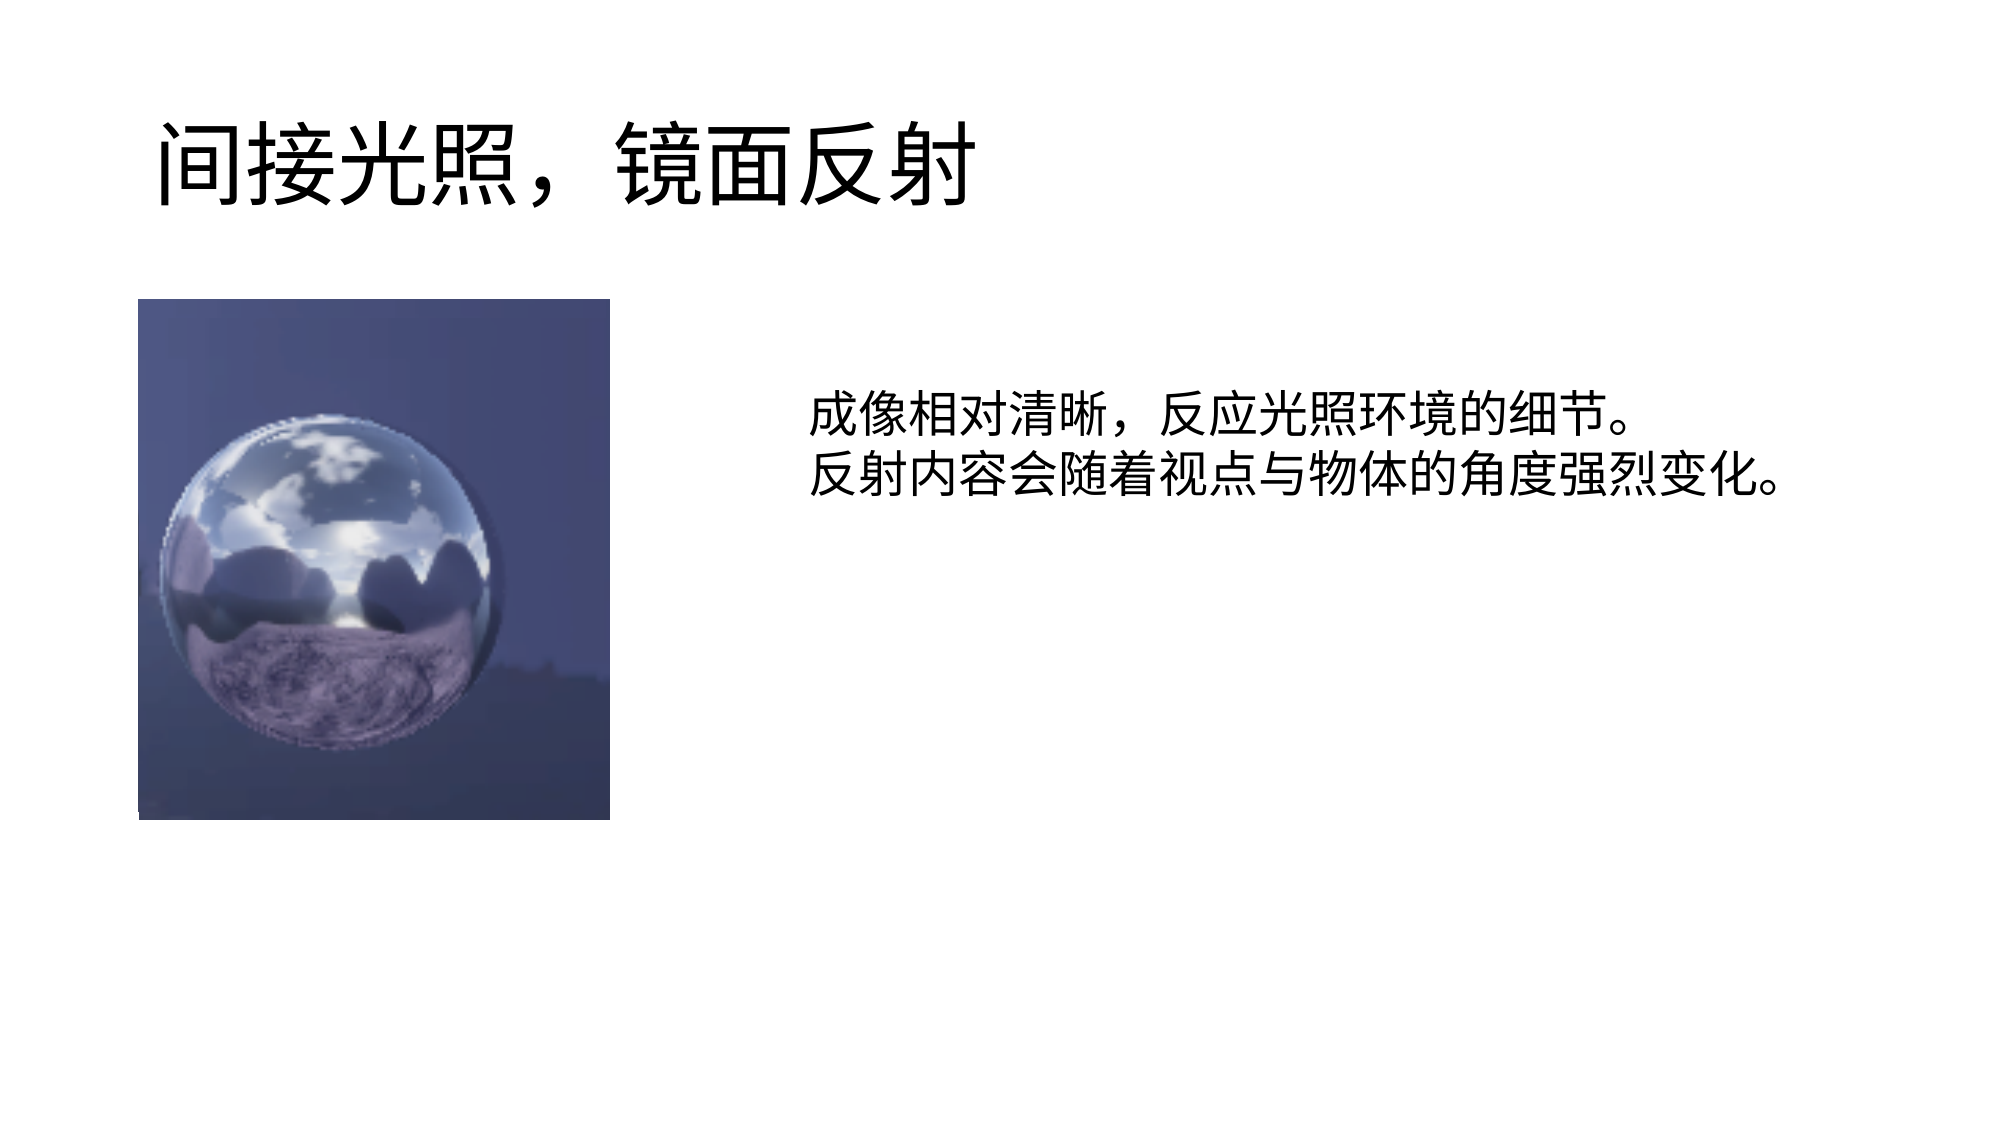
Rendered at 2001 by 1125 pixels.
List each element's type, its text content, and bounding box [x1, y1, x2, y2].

text_box 成像相对清晰，反应光照环境的细节。 反射内容会随着视点与物体的角度强烈变化。 [793, 375, 1794, 510]
picture [138, 299, 610, 820]
title 间接光照，镜面反射 [138, 60, 1864, 278]
